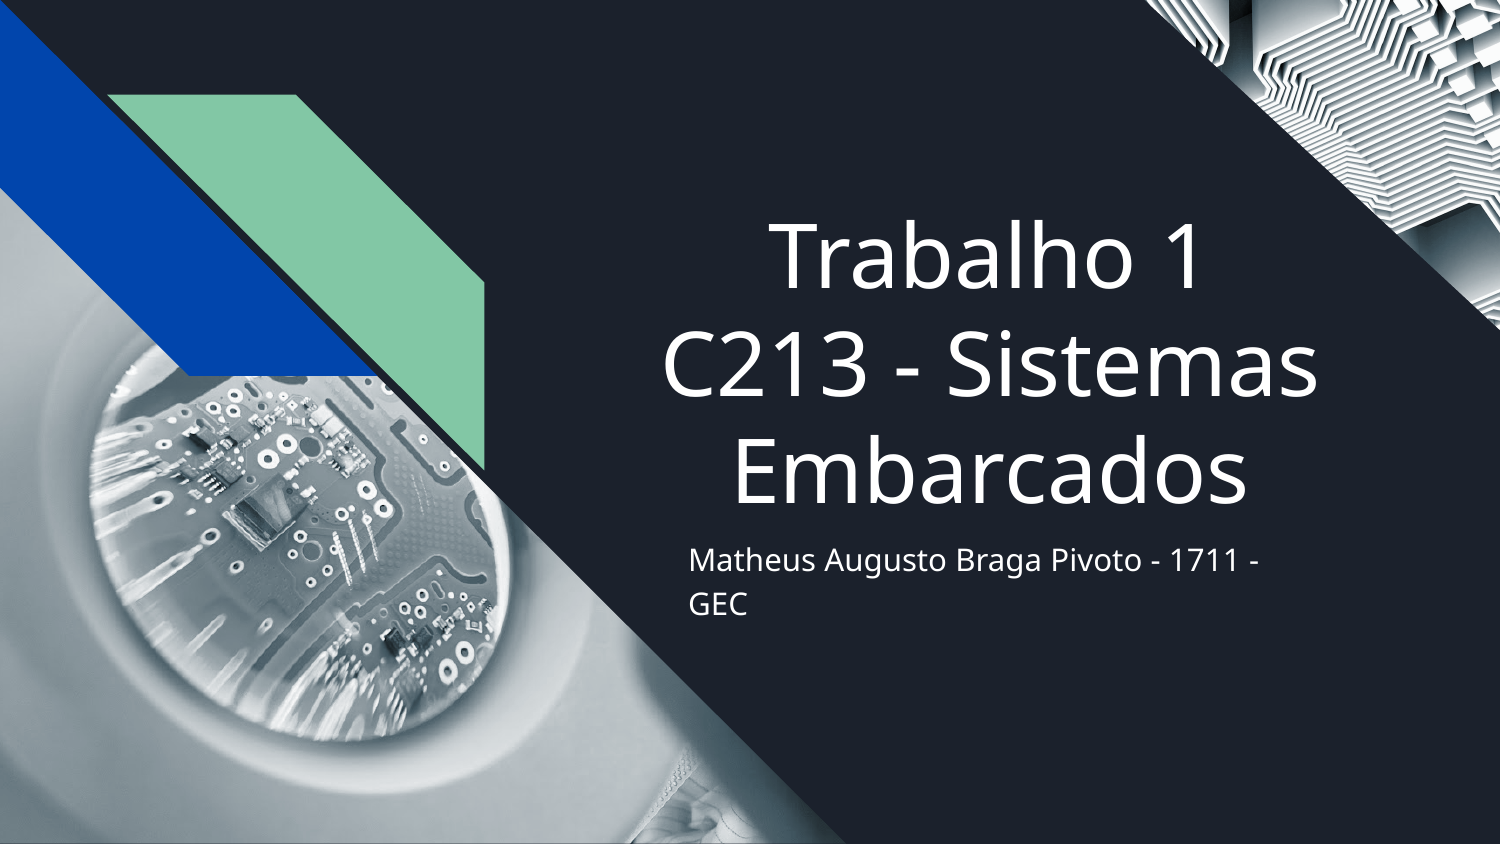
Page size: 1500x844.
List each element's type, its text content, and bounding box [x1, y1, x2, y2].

subtitle Matheus Augusto Braga Pivoto - 1711 - GEC [673, 520, 1308, 604]
picture [0, 189, 847, 844]
title Trabalho 1 C213 - Sistemas Embarcados [480, 183, 1500, 443]
picture [1144, 0, 1500, 183]
